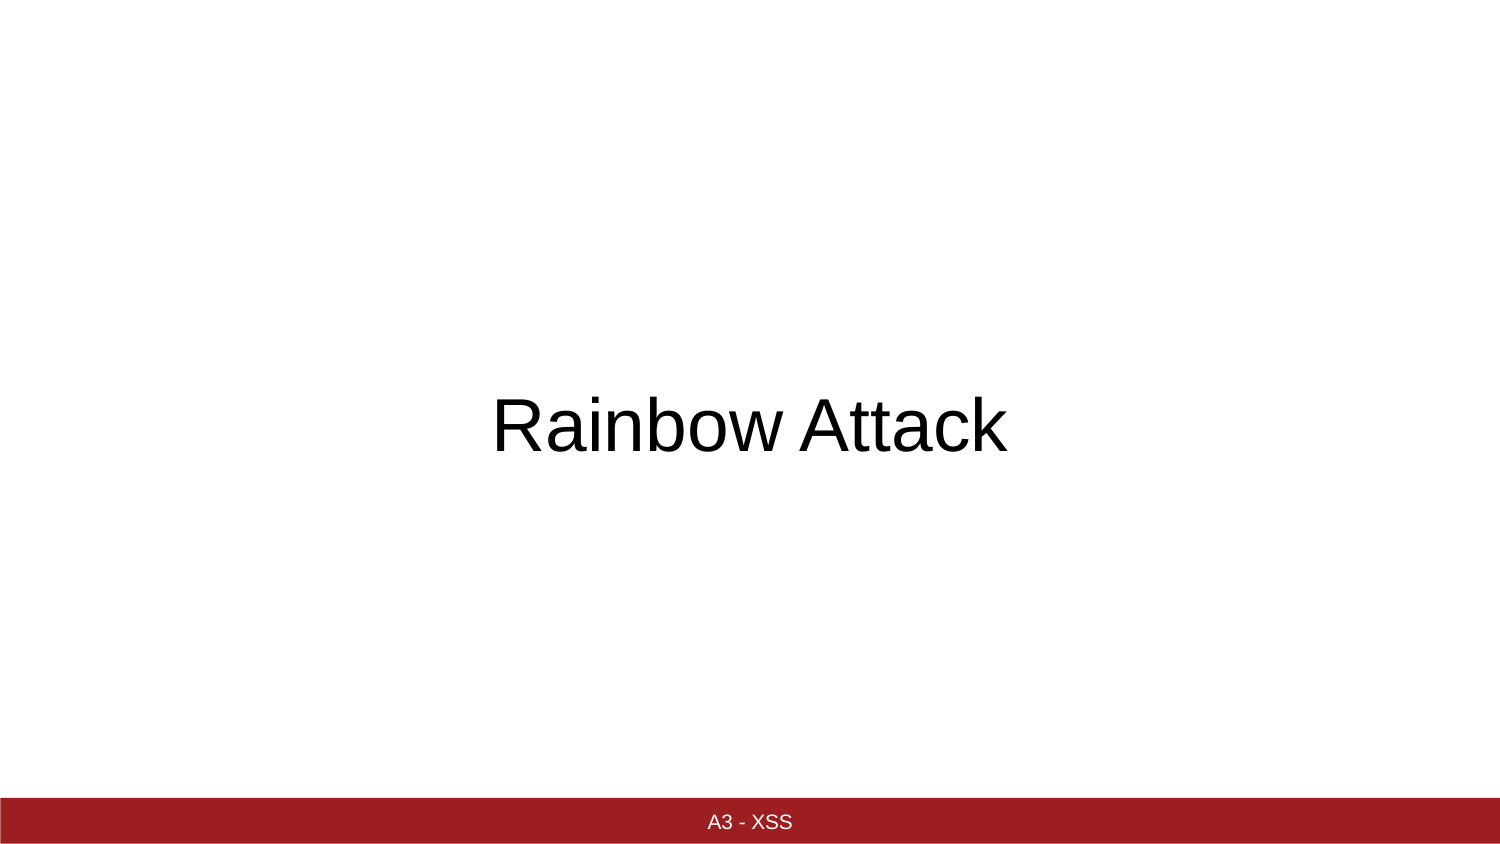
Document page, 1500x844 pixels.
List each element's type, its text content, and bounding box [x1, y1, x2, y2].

title Rainbow Attack [51, 352, 1449, 491]
